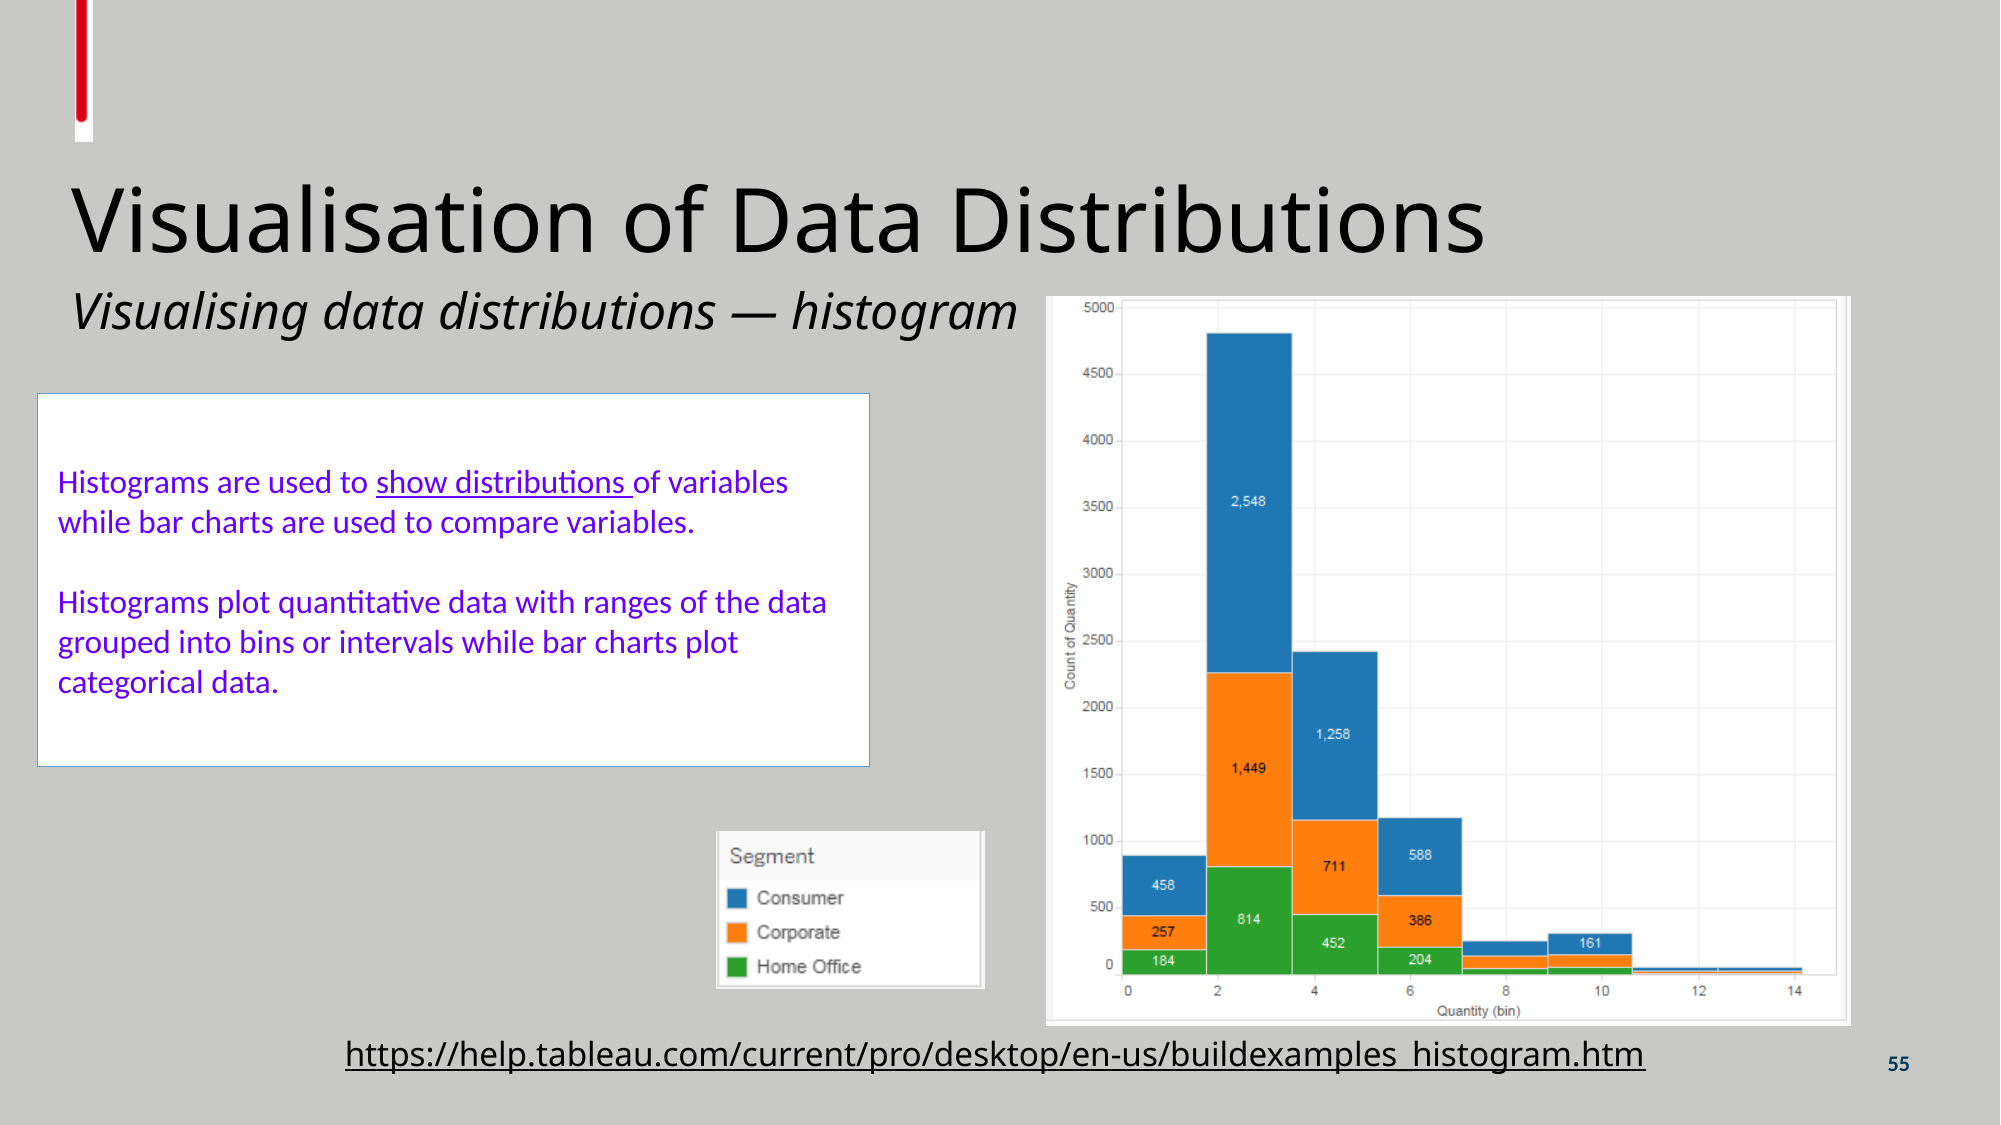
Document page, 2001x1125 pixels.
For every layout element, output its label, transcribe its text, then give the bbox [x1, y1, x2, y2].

picture [1046, 296, 1851, 1026]
text_box Histograms are used to show distributions of variables while bar charts are used to compare variables. Histograms plot quantitative data with ranges of the data grouped into bins or intervals while bar charts plot categorical data. [37, 393, 870, 767]
title Visualisation of Data Distributions [56, 99, 1930, 279]
picture [716, 831, 985, 989]
text_box https://help.tableau.com/current/pro/desktop/en-us/buildexamples_histogram.htm [303, 1025, 1697, 1086]
picture [75, 0, 93, 99]
list Visualising data distributions — histogram [56, 279, 1930, 370]
